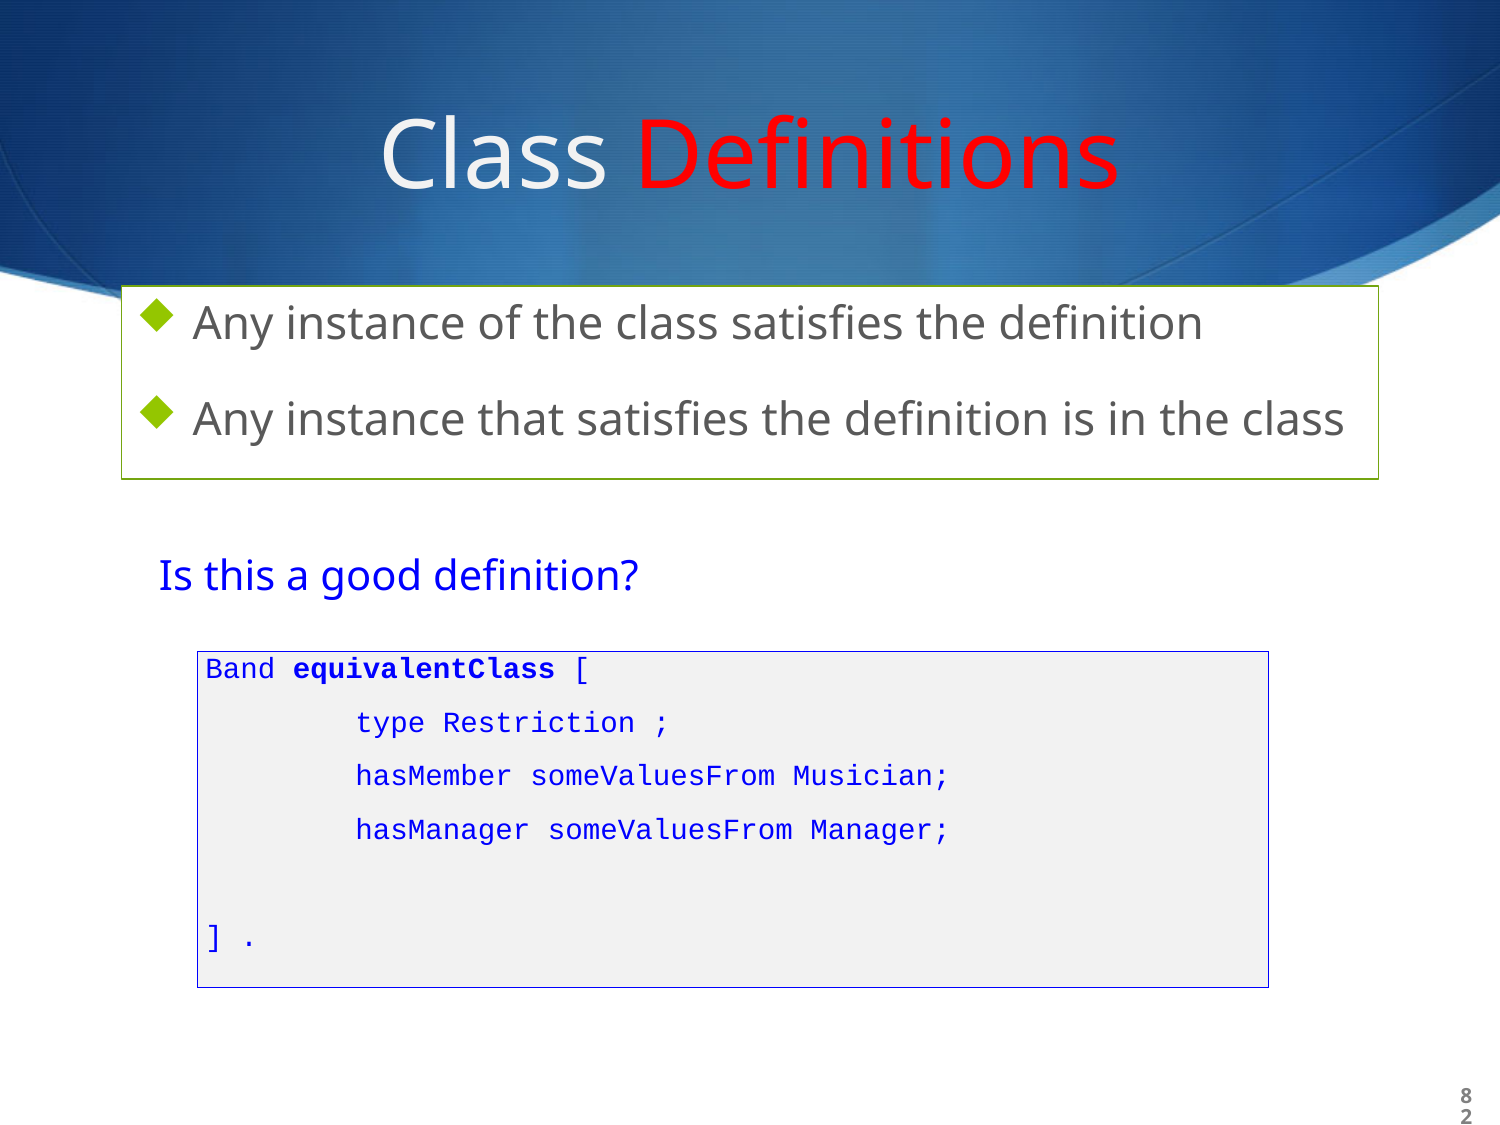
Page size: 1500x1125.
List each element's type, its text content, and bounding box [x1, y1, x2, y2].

picture [0, 0, 1500, 1125]
slide_number 82 [1445, 1075, 1484, 1118]
text_box Is this a good definition? [151, 541, 647, 607]
title Class Definitions [75, 56, 1425, 245]
list Any instance of the class satisfies the definition Any instance that satisfies the definition is in the class [121, 285, 1379, 480]
text_box Band equivalentClass [ type Restriction ; hasMember someValuesFrom Musician; hasManager someValuesFrom Manager; ] . [197, 651, 1269, 988]
